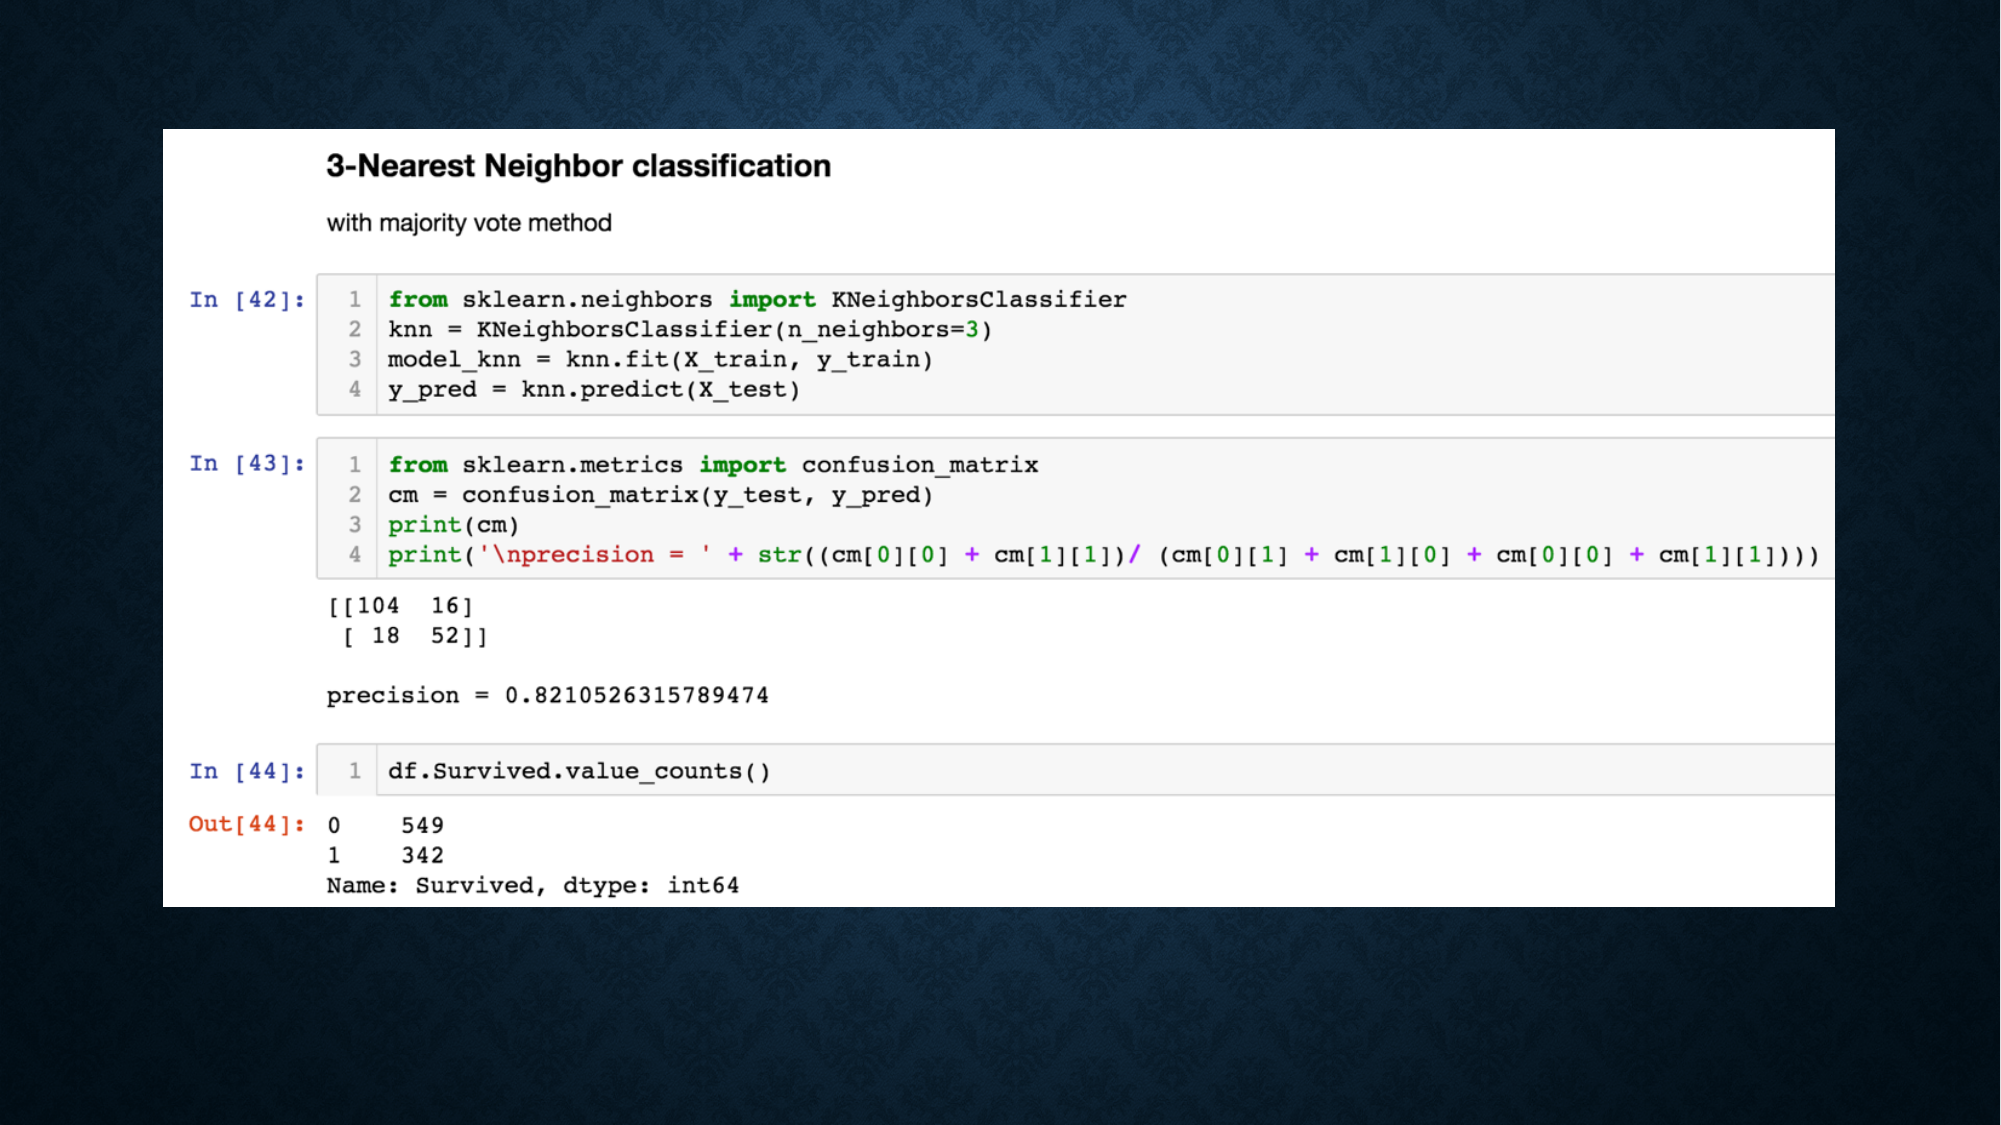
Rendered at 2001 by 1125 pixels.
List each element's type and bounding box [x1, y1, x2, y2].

picture [163, 129, 1835, 908]
